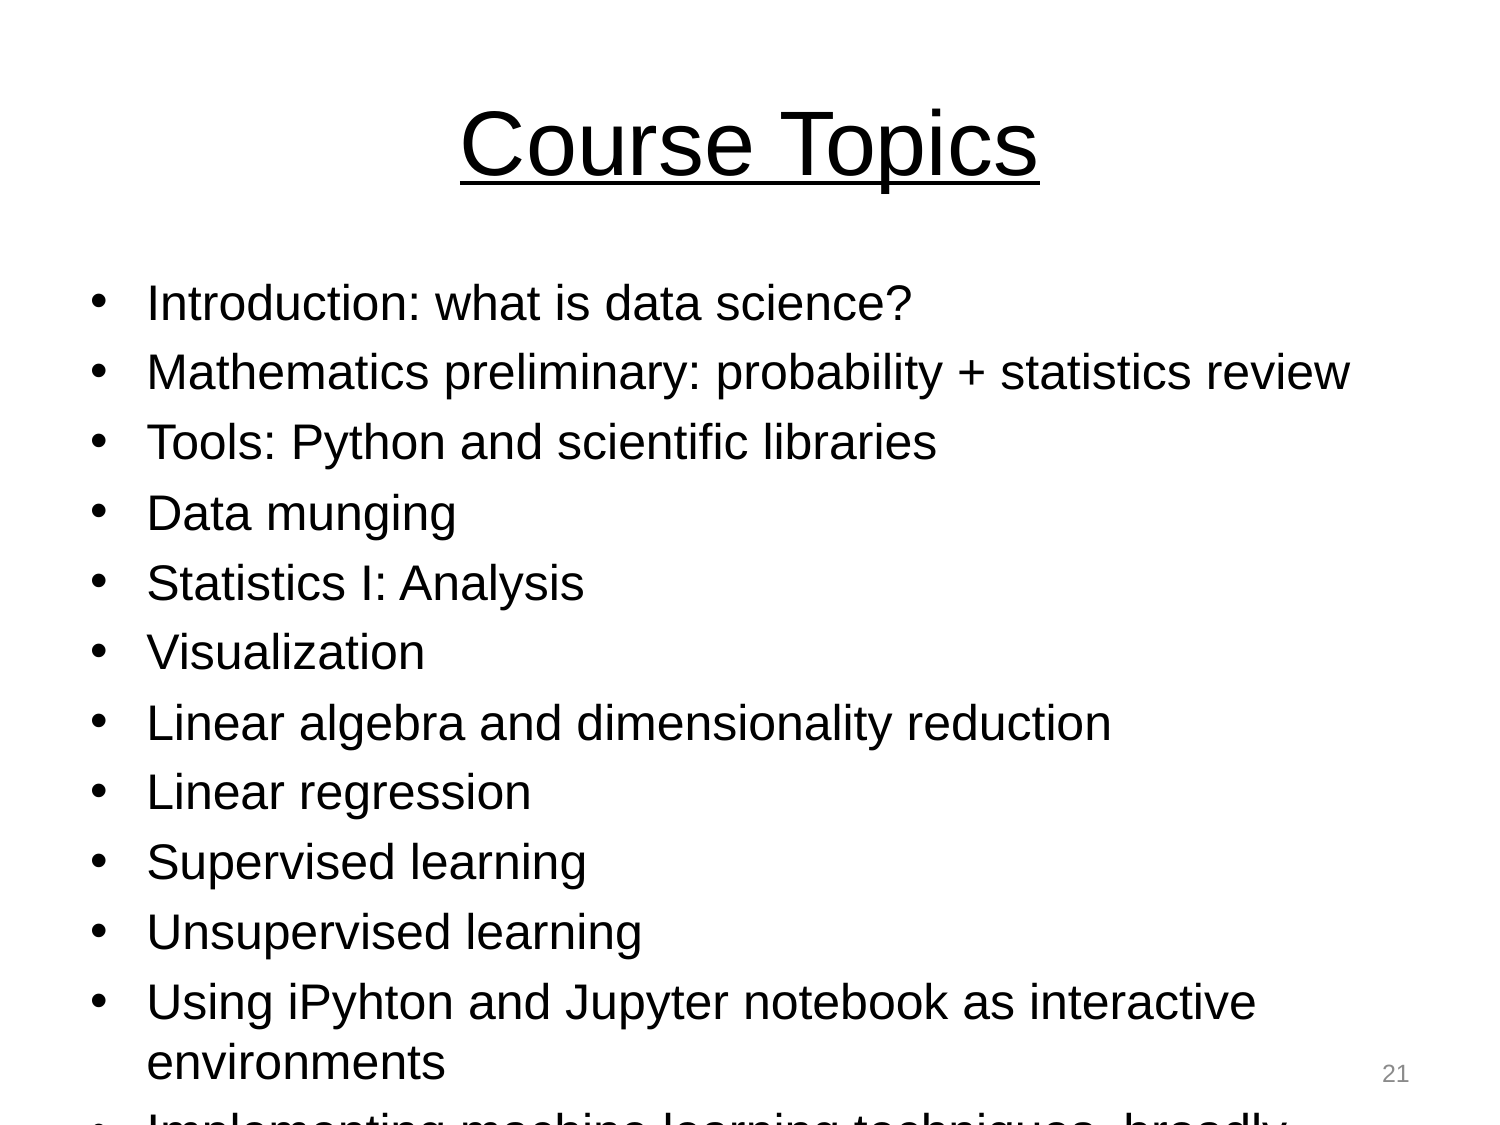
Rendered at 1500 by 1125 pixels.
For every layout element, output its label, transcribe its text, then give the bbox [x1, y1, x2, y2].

list Introduction: what is data science? Mathematics preliminary: probability + statistics review Tools: Python and scientific libraries Data munging Statistics I: Analysis Visualization Linear algebra and dimensionality reduction Linear regression Supervised learning Unsupervised learning Using iPyhton and Jupyter notebook as interactive environments Implementing machine learning techniques, broadly speaking supervised and unsupervised learning methods and dimensionality reduction using SciKit-Learn Introduction to deep learning Natural language processing Time series analysis using Pandas Network analysis Bayesian inference and introduction to Bayesian networks [75, 262, 1425, 1005]
title Course Topics [75, 45, 1425, 233]
slide_number 21 [1074, 1042, 1425, 1103]
